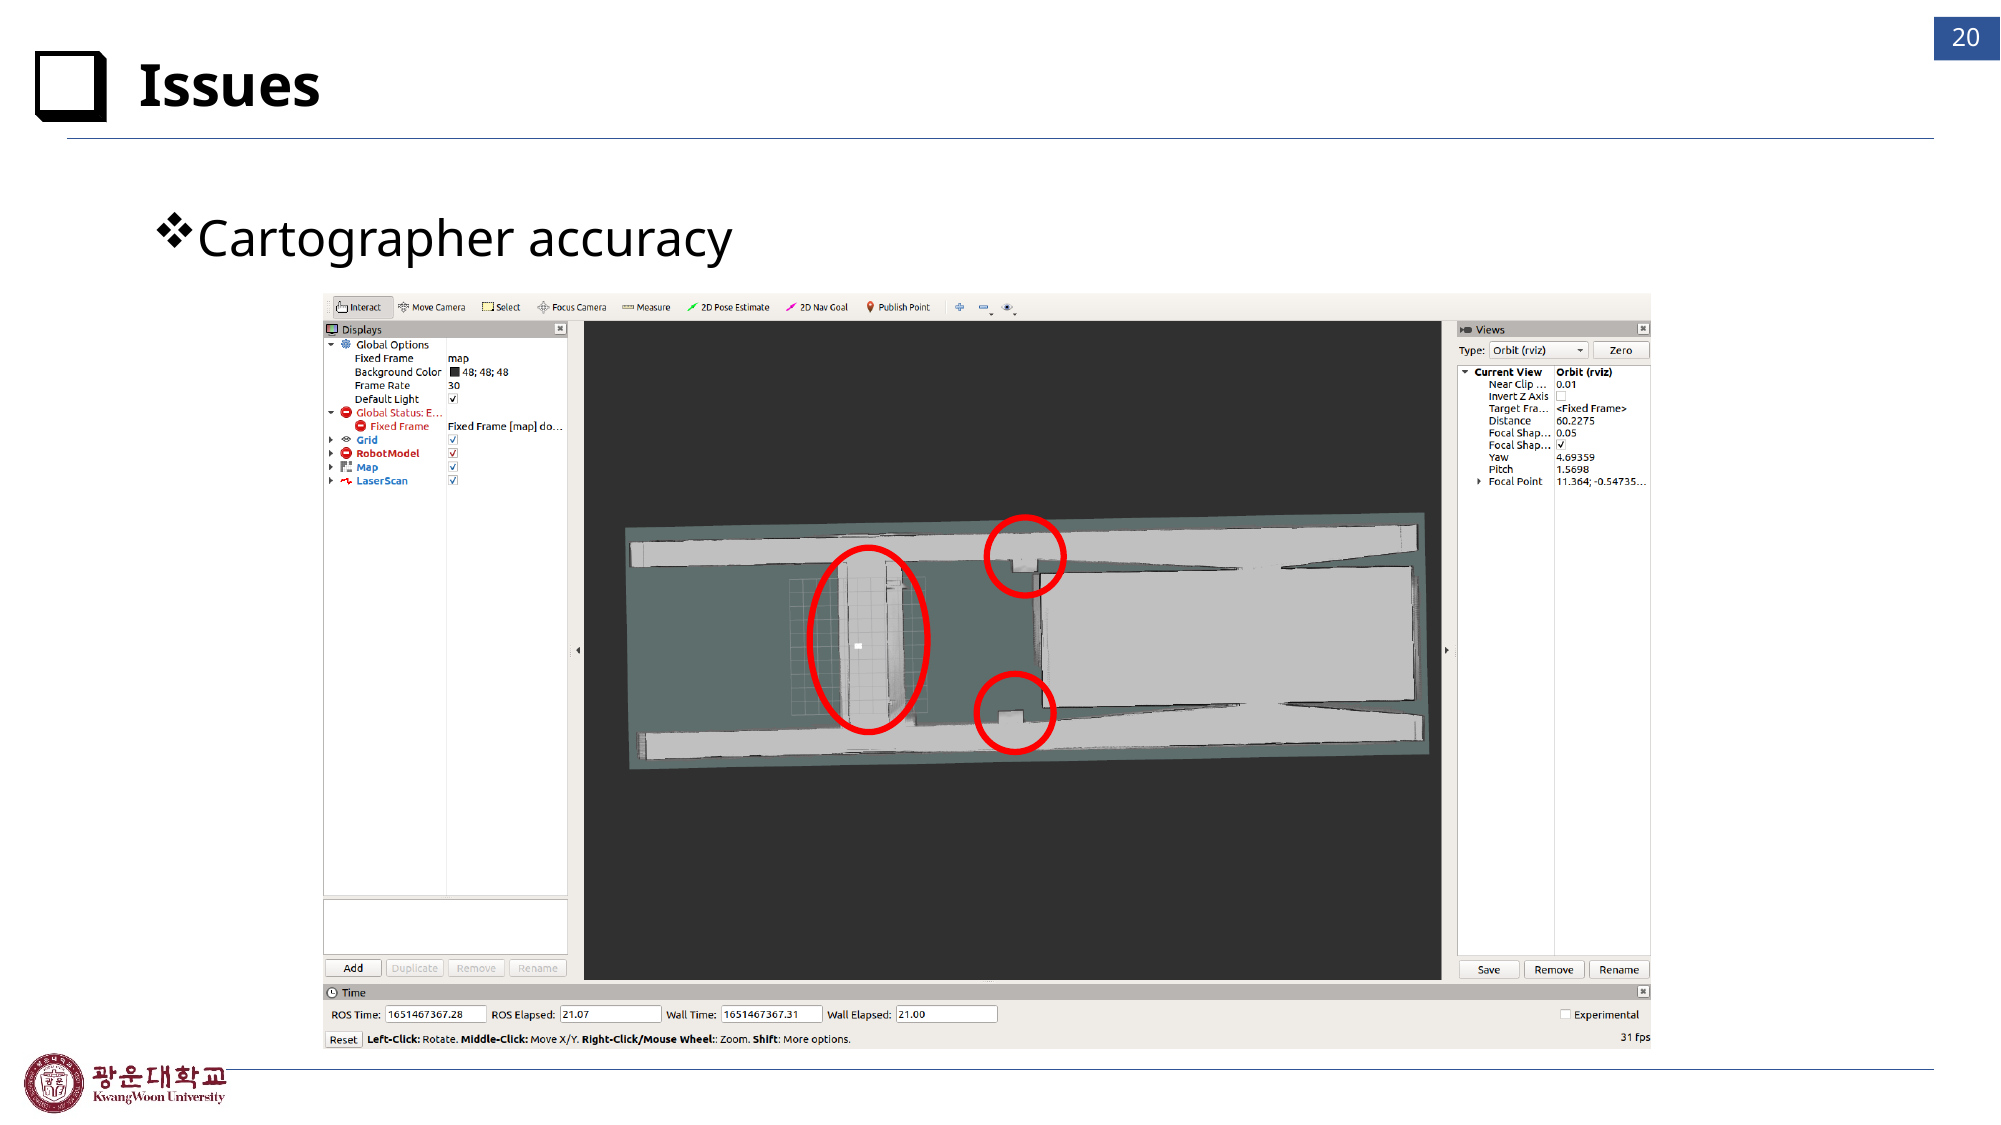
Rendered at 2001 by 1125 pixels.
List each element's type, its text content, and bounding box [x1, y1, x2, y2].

title Issues [124, 42, 1850, 132]
picture [323, 293, 1651, 1049]
slide_number 19 [1932, 0, 2000, 78]
picture [0, 1041, 250, 1125]
list Cartographer accuracy [137, 205, 1863, 920]
